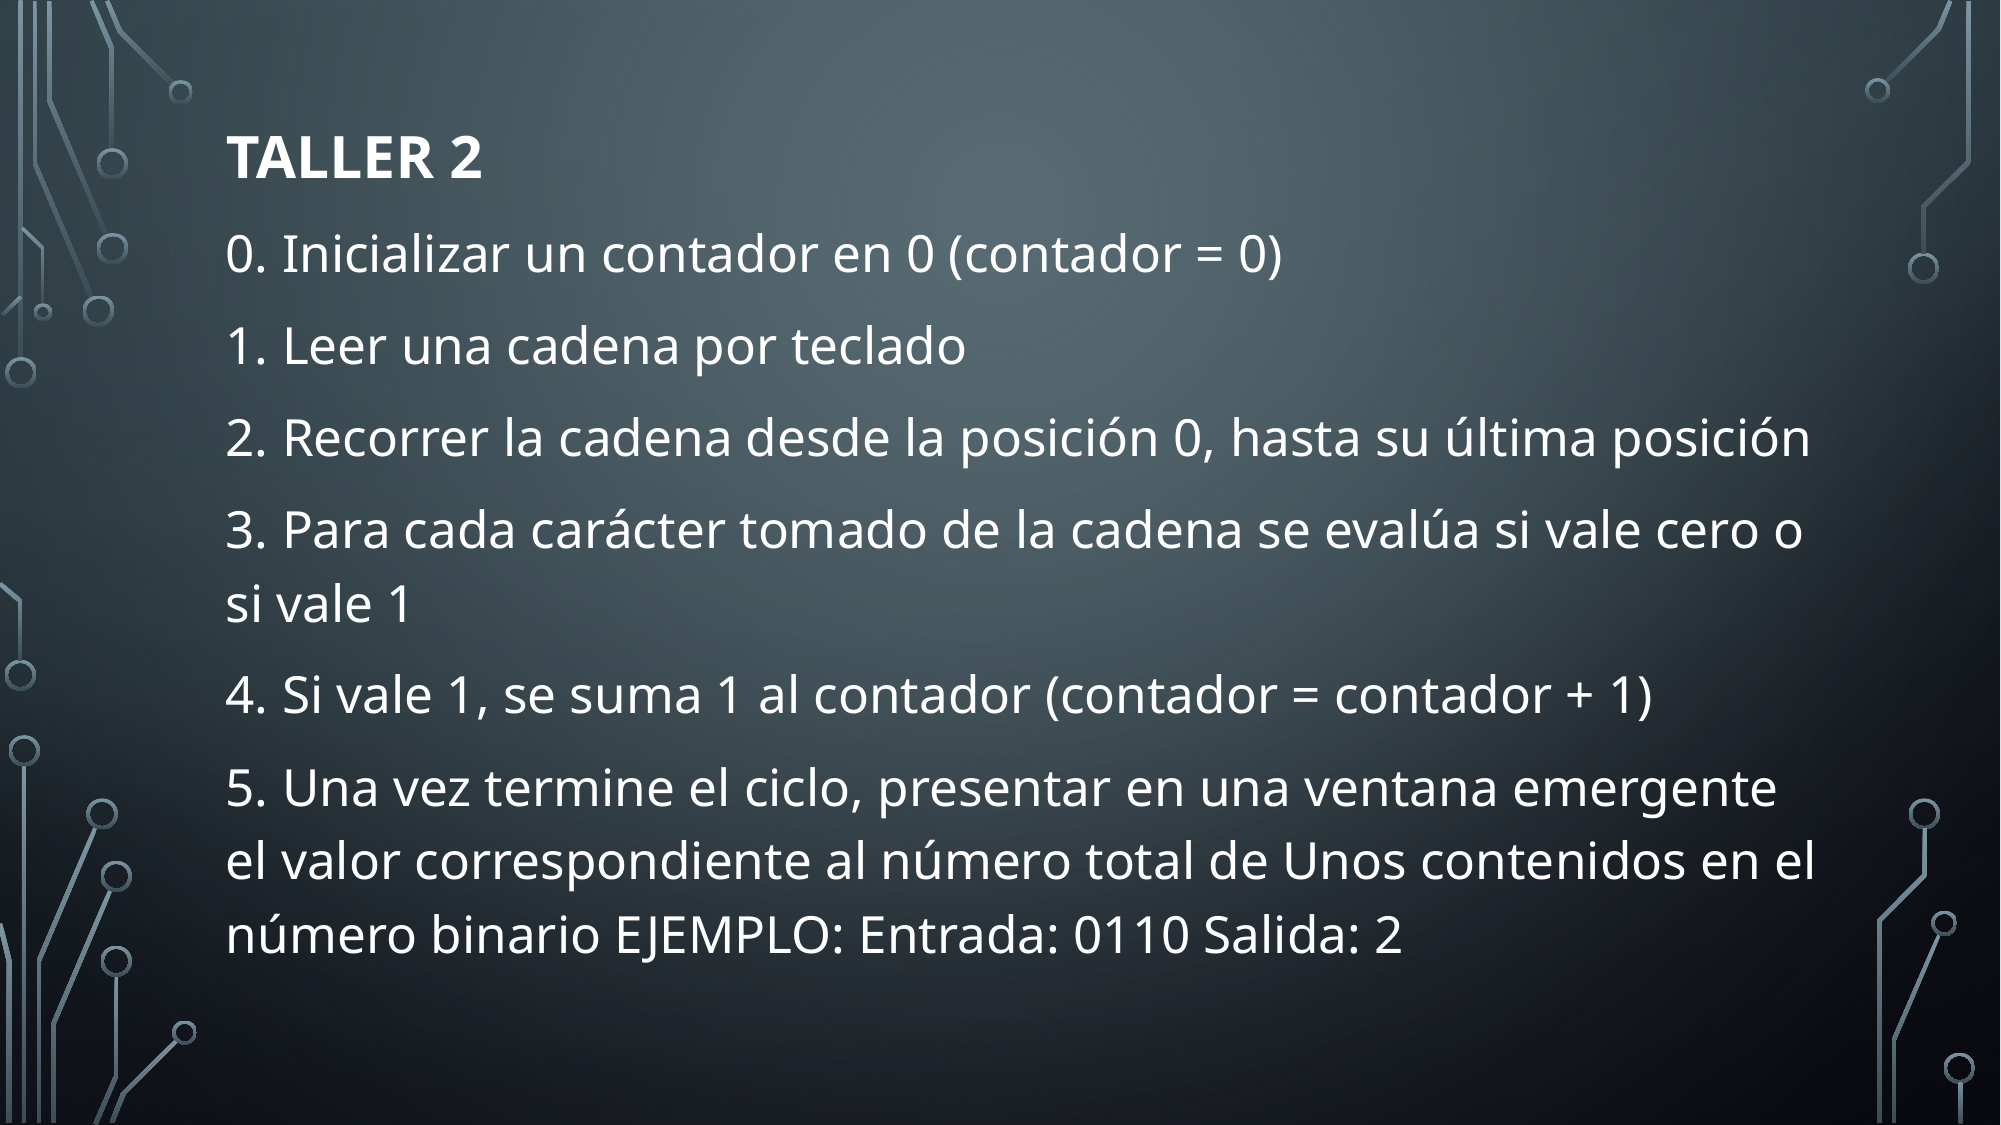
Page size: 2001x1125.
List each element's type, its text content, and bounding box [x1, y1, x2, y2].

list TALLER 2 0. Inicializar un contador en 0 (contador = 0) 1. Leer una cadena por teclado 2. Recorrer la cadena desde la posición 0, hasta su última posición 3. Para cada carácter tomado de la cadena se evalúa si vale cero o si vale 1 4. Si vale 1, se suma 1 al contador (contador = contador + 1) 5. Una vez termine el ciclo, presentar en una ventana emergente el valor correspondiente al número total de Unos contenidos en el número binario EJEMPLO: Entrada: 0110 Salida: 2 [210, 98, 1836, 1072]
